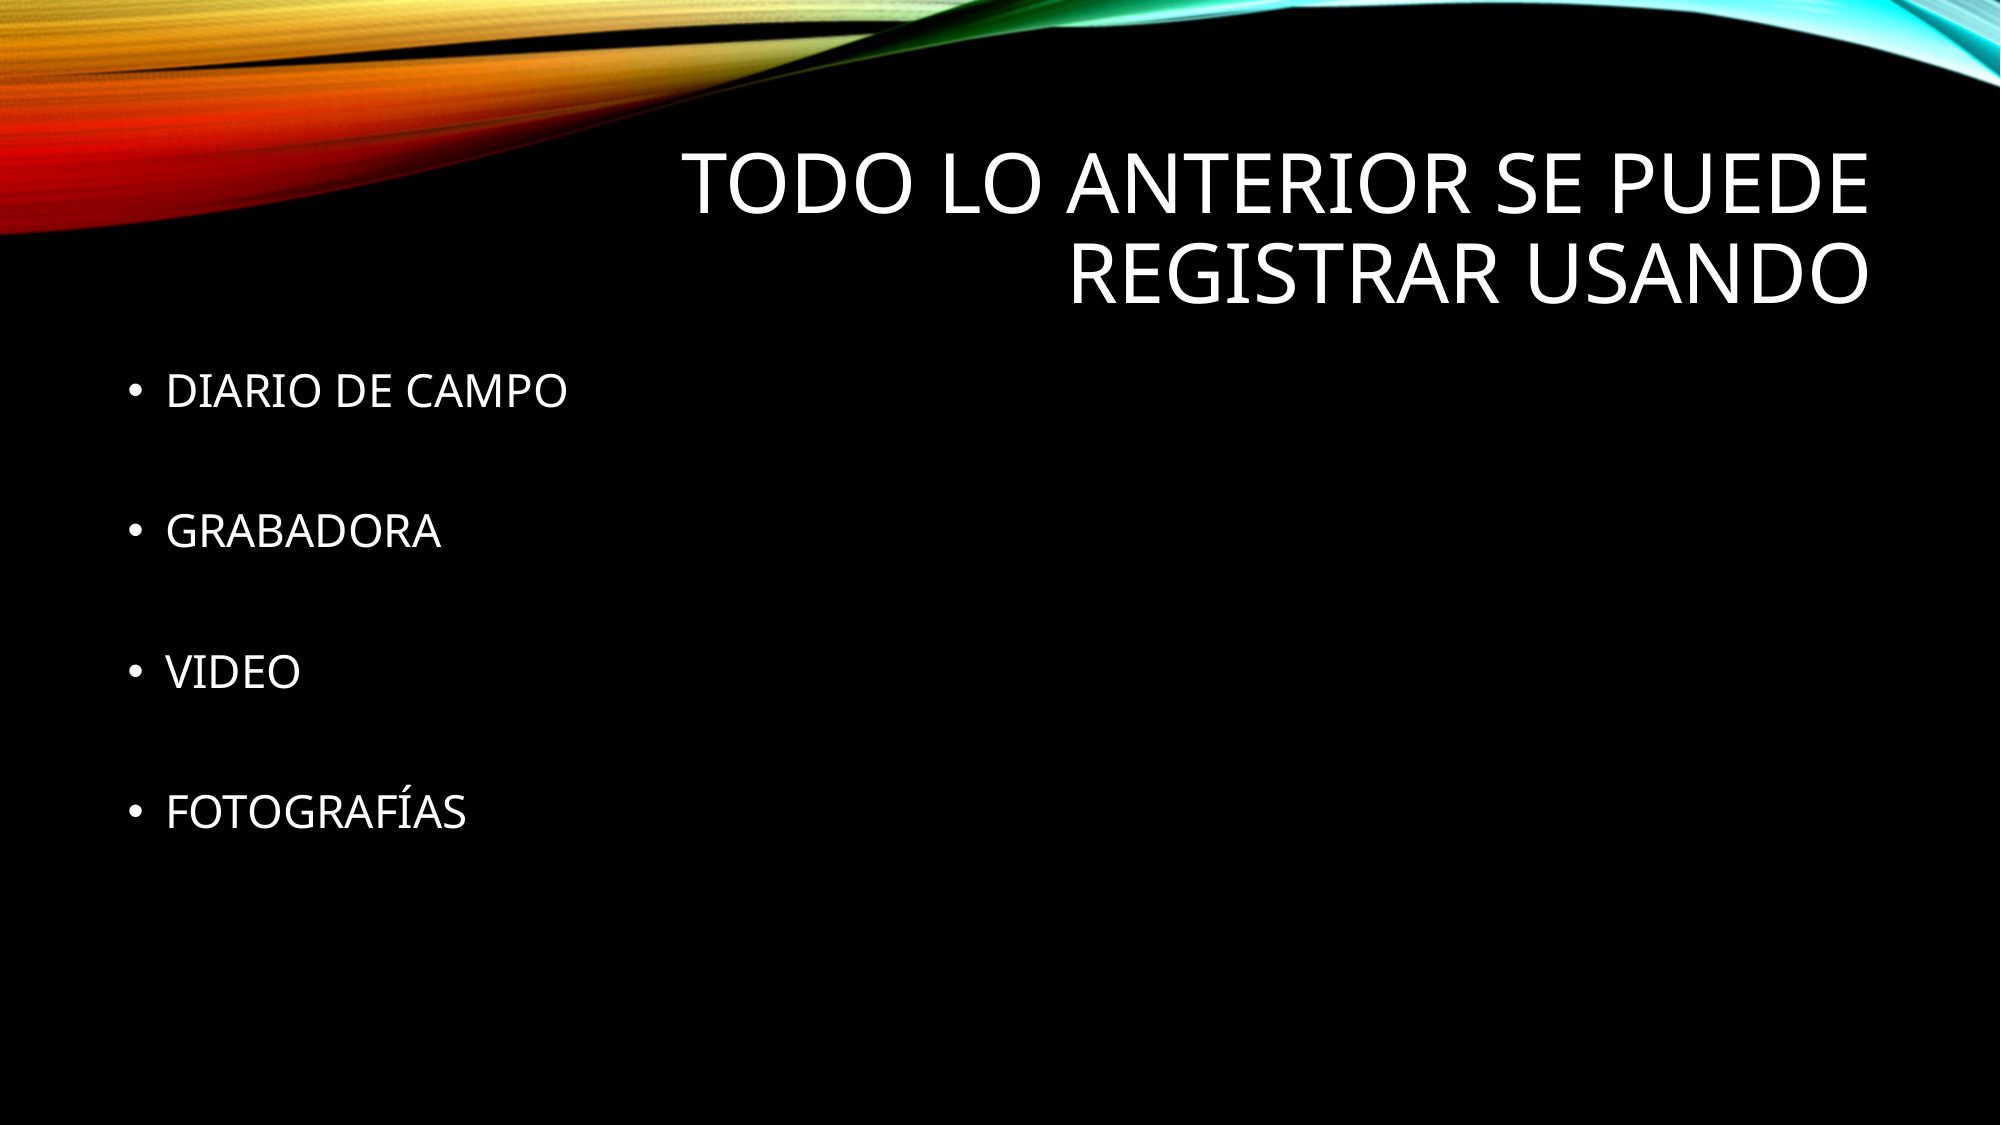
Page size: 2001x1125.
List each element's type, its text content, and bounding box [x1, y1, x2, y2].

title TODO LO ANTERIOR SE PUEDE REGISTRAR USANDO [474, 125, 1888, 338]
list DIARIO DE CAMPO GRABADORA VIDEO FOTOGRAFÍAS [112, 360, 1888, 1021]
picture [0, 0, 2000, 237]
